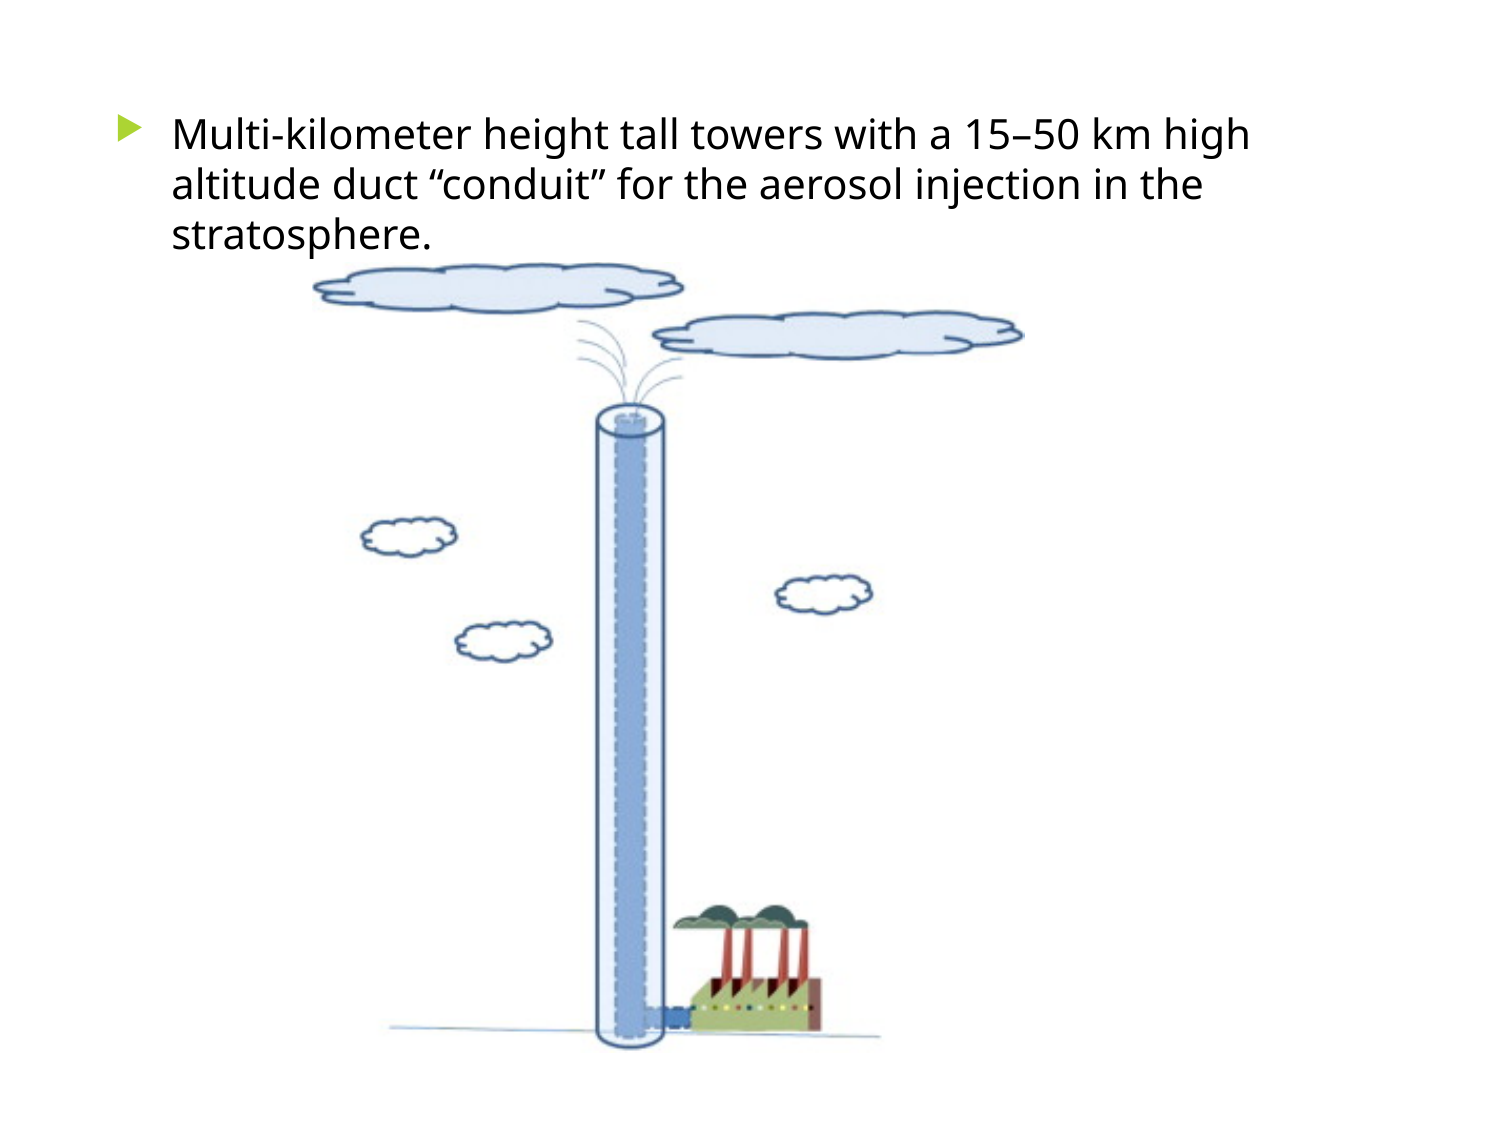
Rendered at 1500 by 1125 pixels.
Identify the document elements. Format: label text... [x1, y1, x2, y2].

picture [312, 262, 1026, 1053]
list Multi-kilometer height tall towers with a 15–50 km high altitude duct “conduit” for the aerosol injection in the stratosphere. [99, 99, 1335, 814]
